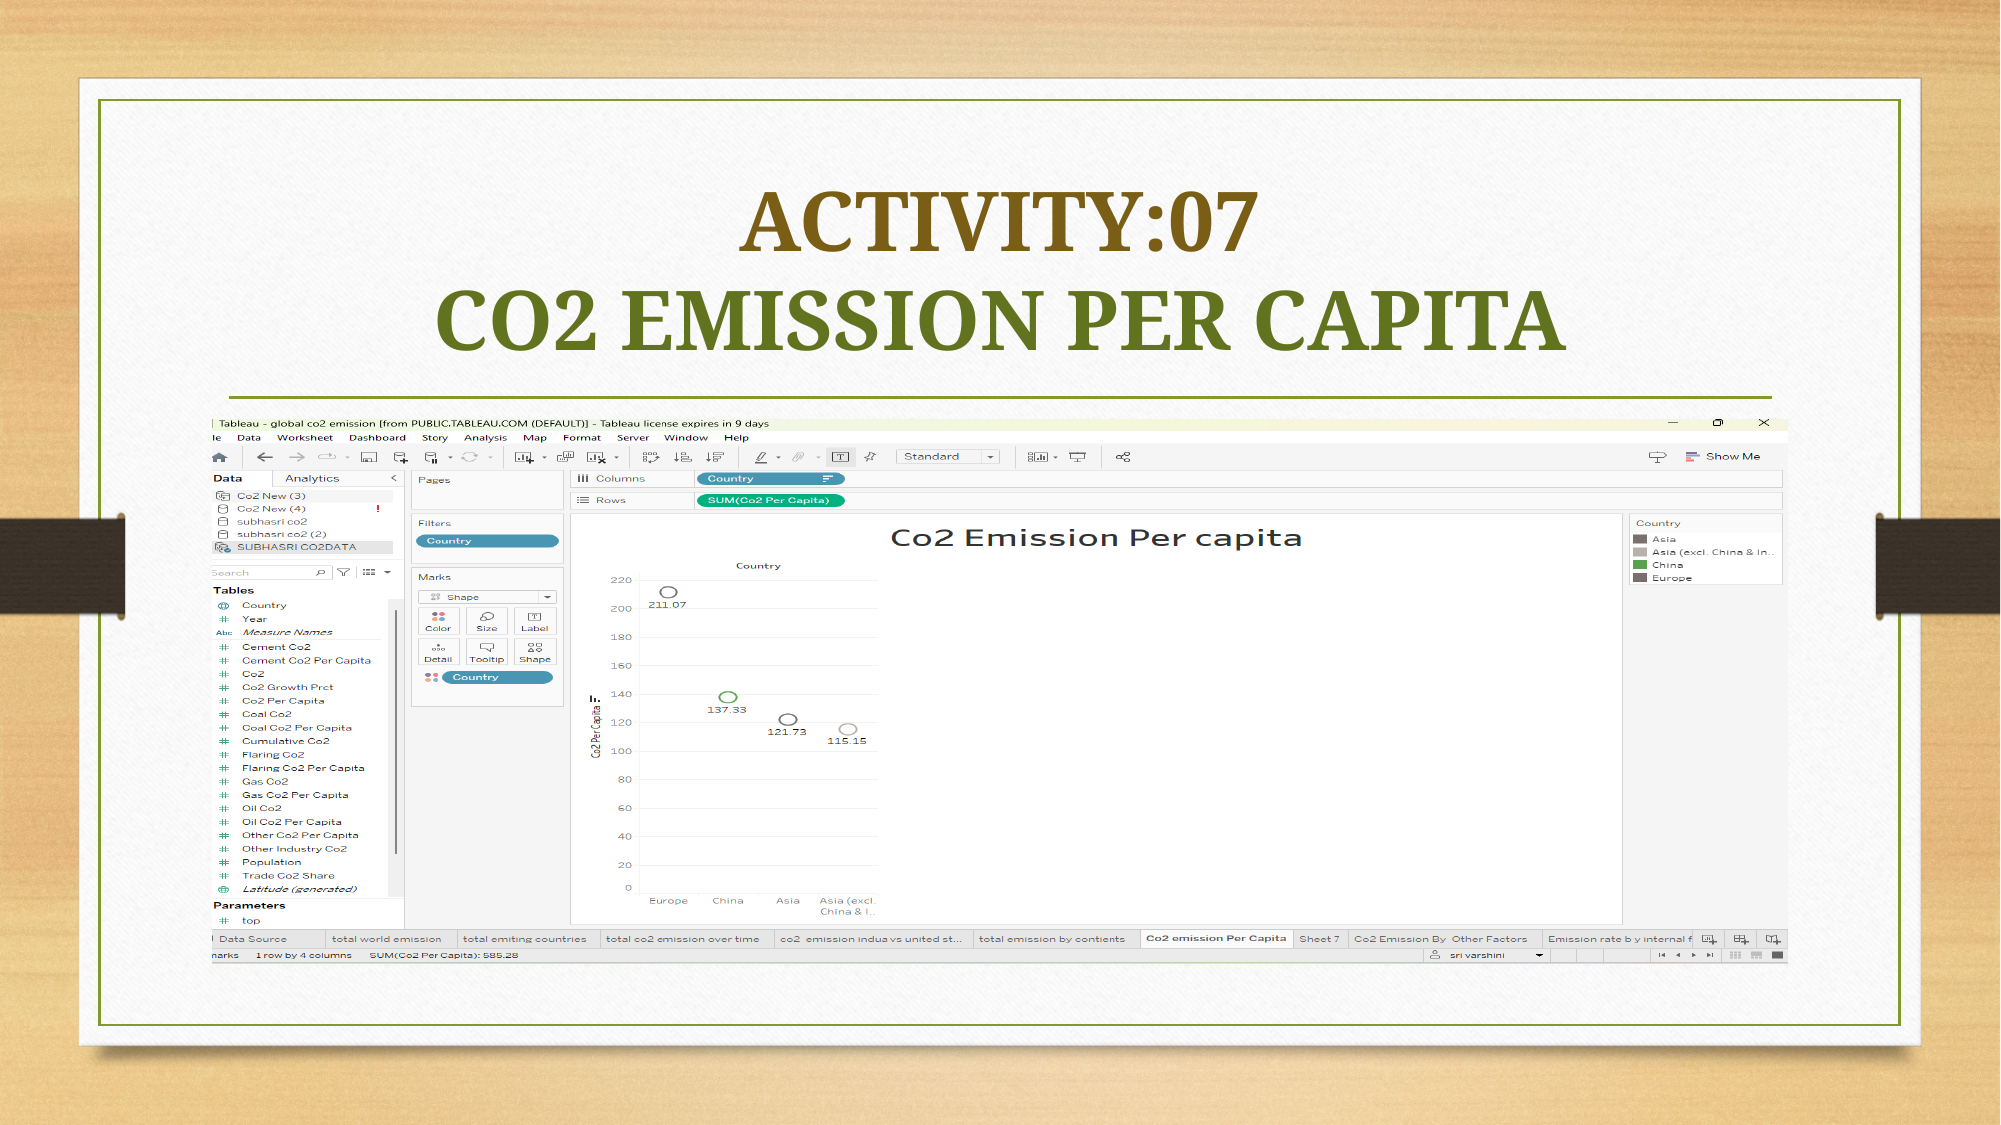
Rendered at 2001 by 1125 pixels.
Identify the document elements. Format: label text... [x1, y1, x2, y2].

picture [0, 0, 2001, 1125]
title ACTIVITY:07 CO2 EMISSION PER CAPITA [212, 161, 1788, 375]
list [212, 419, 1788, 964]
